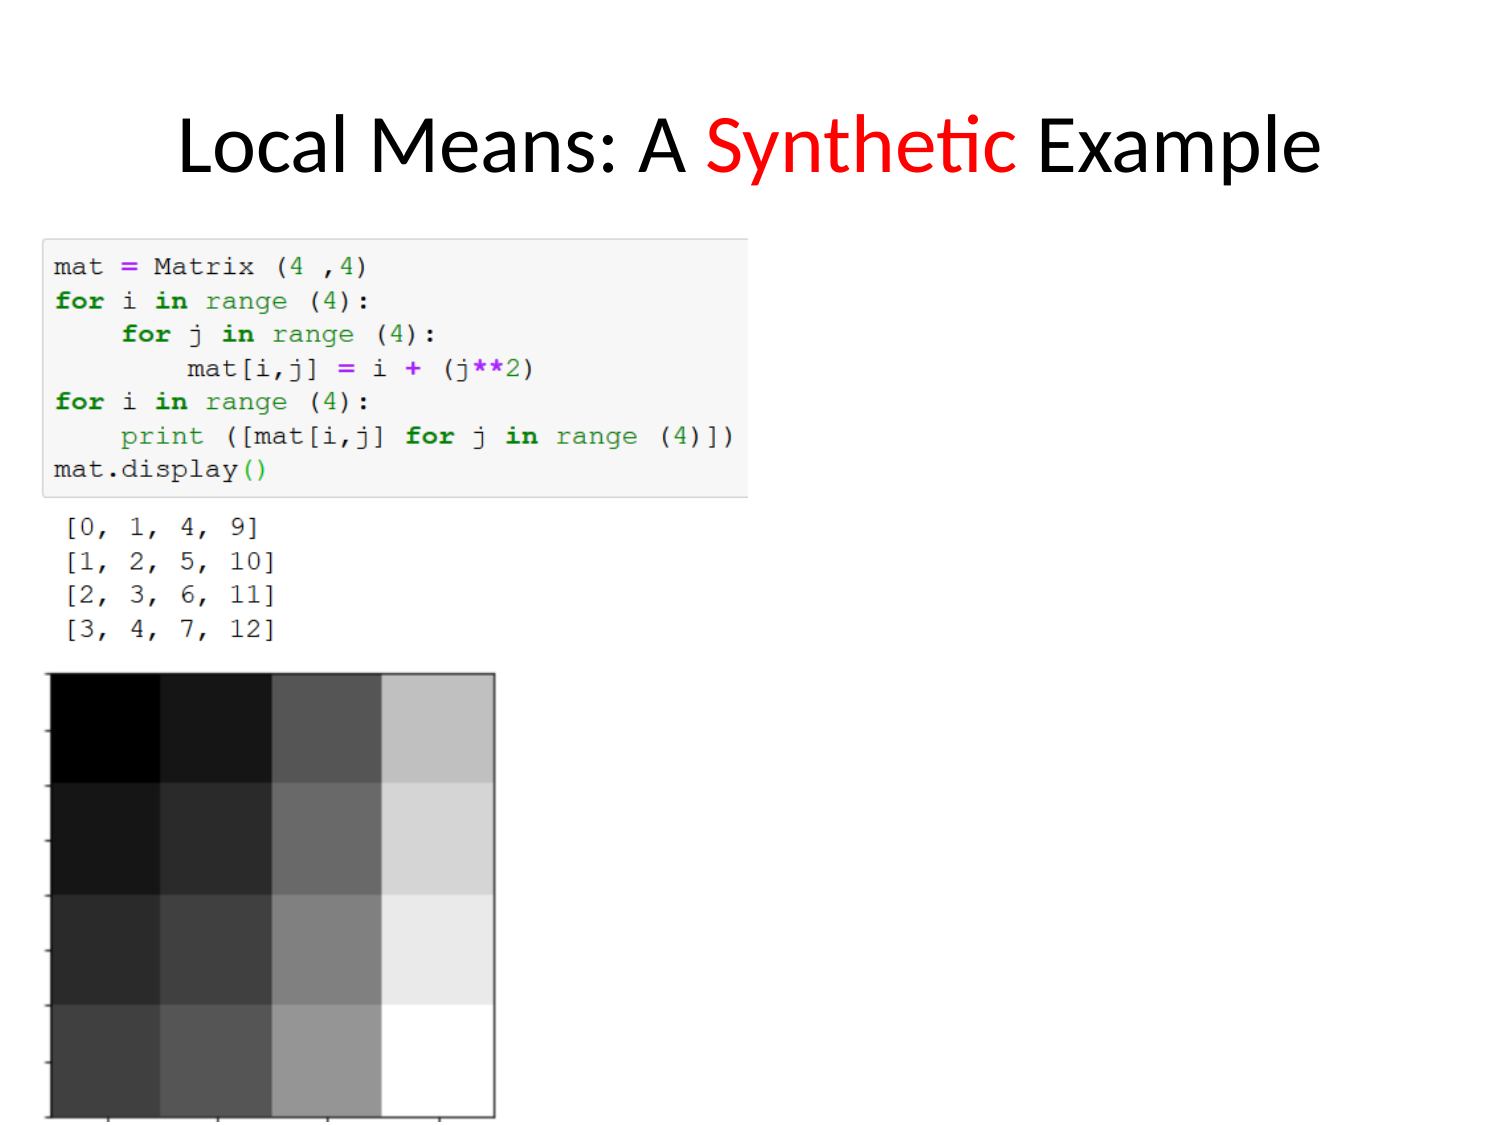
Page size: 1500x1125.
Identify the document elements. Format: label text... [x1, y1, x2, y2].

picture [41, 665, 499, 1123]
title Local Means: A Synthetic Example [75, 45, 1425, 233]
picture [29, 228, 748, 658]
